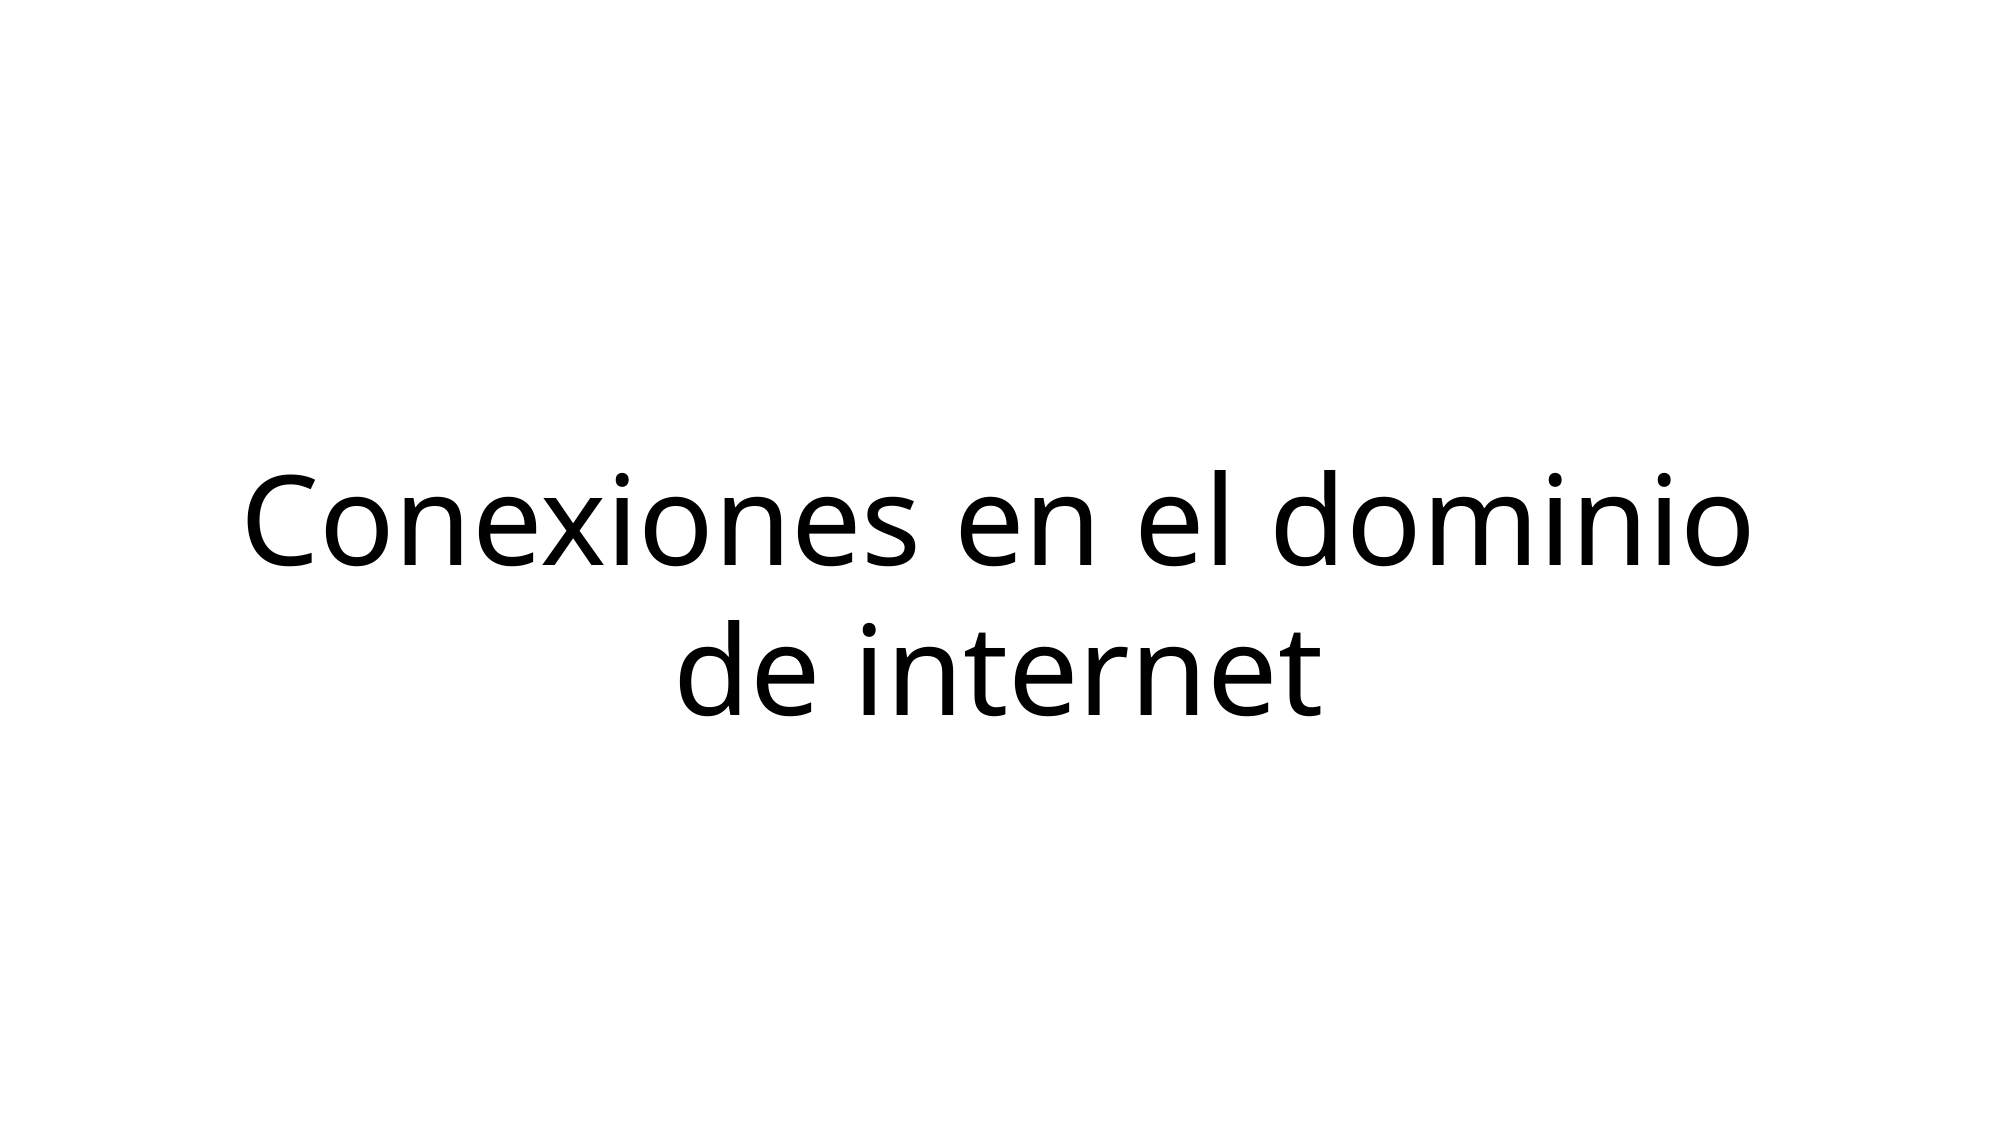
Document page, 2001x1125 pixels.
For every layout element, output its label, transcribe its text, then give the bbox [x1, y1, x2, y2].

text_box Conexiones en el dominio de internet [136, 280, 1862, 749]
